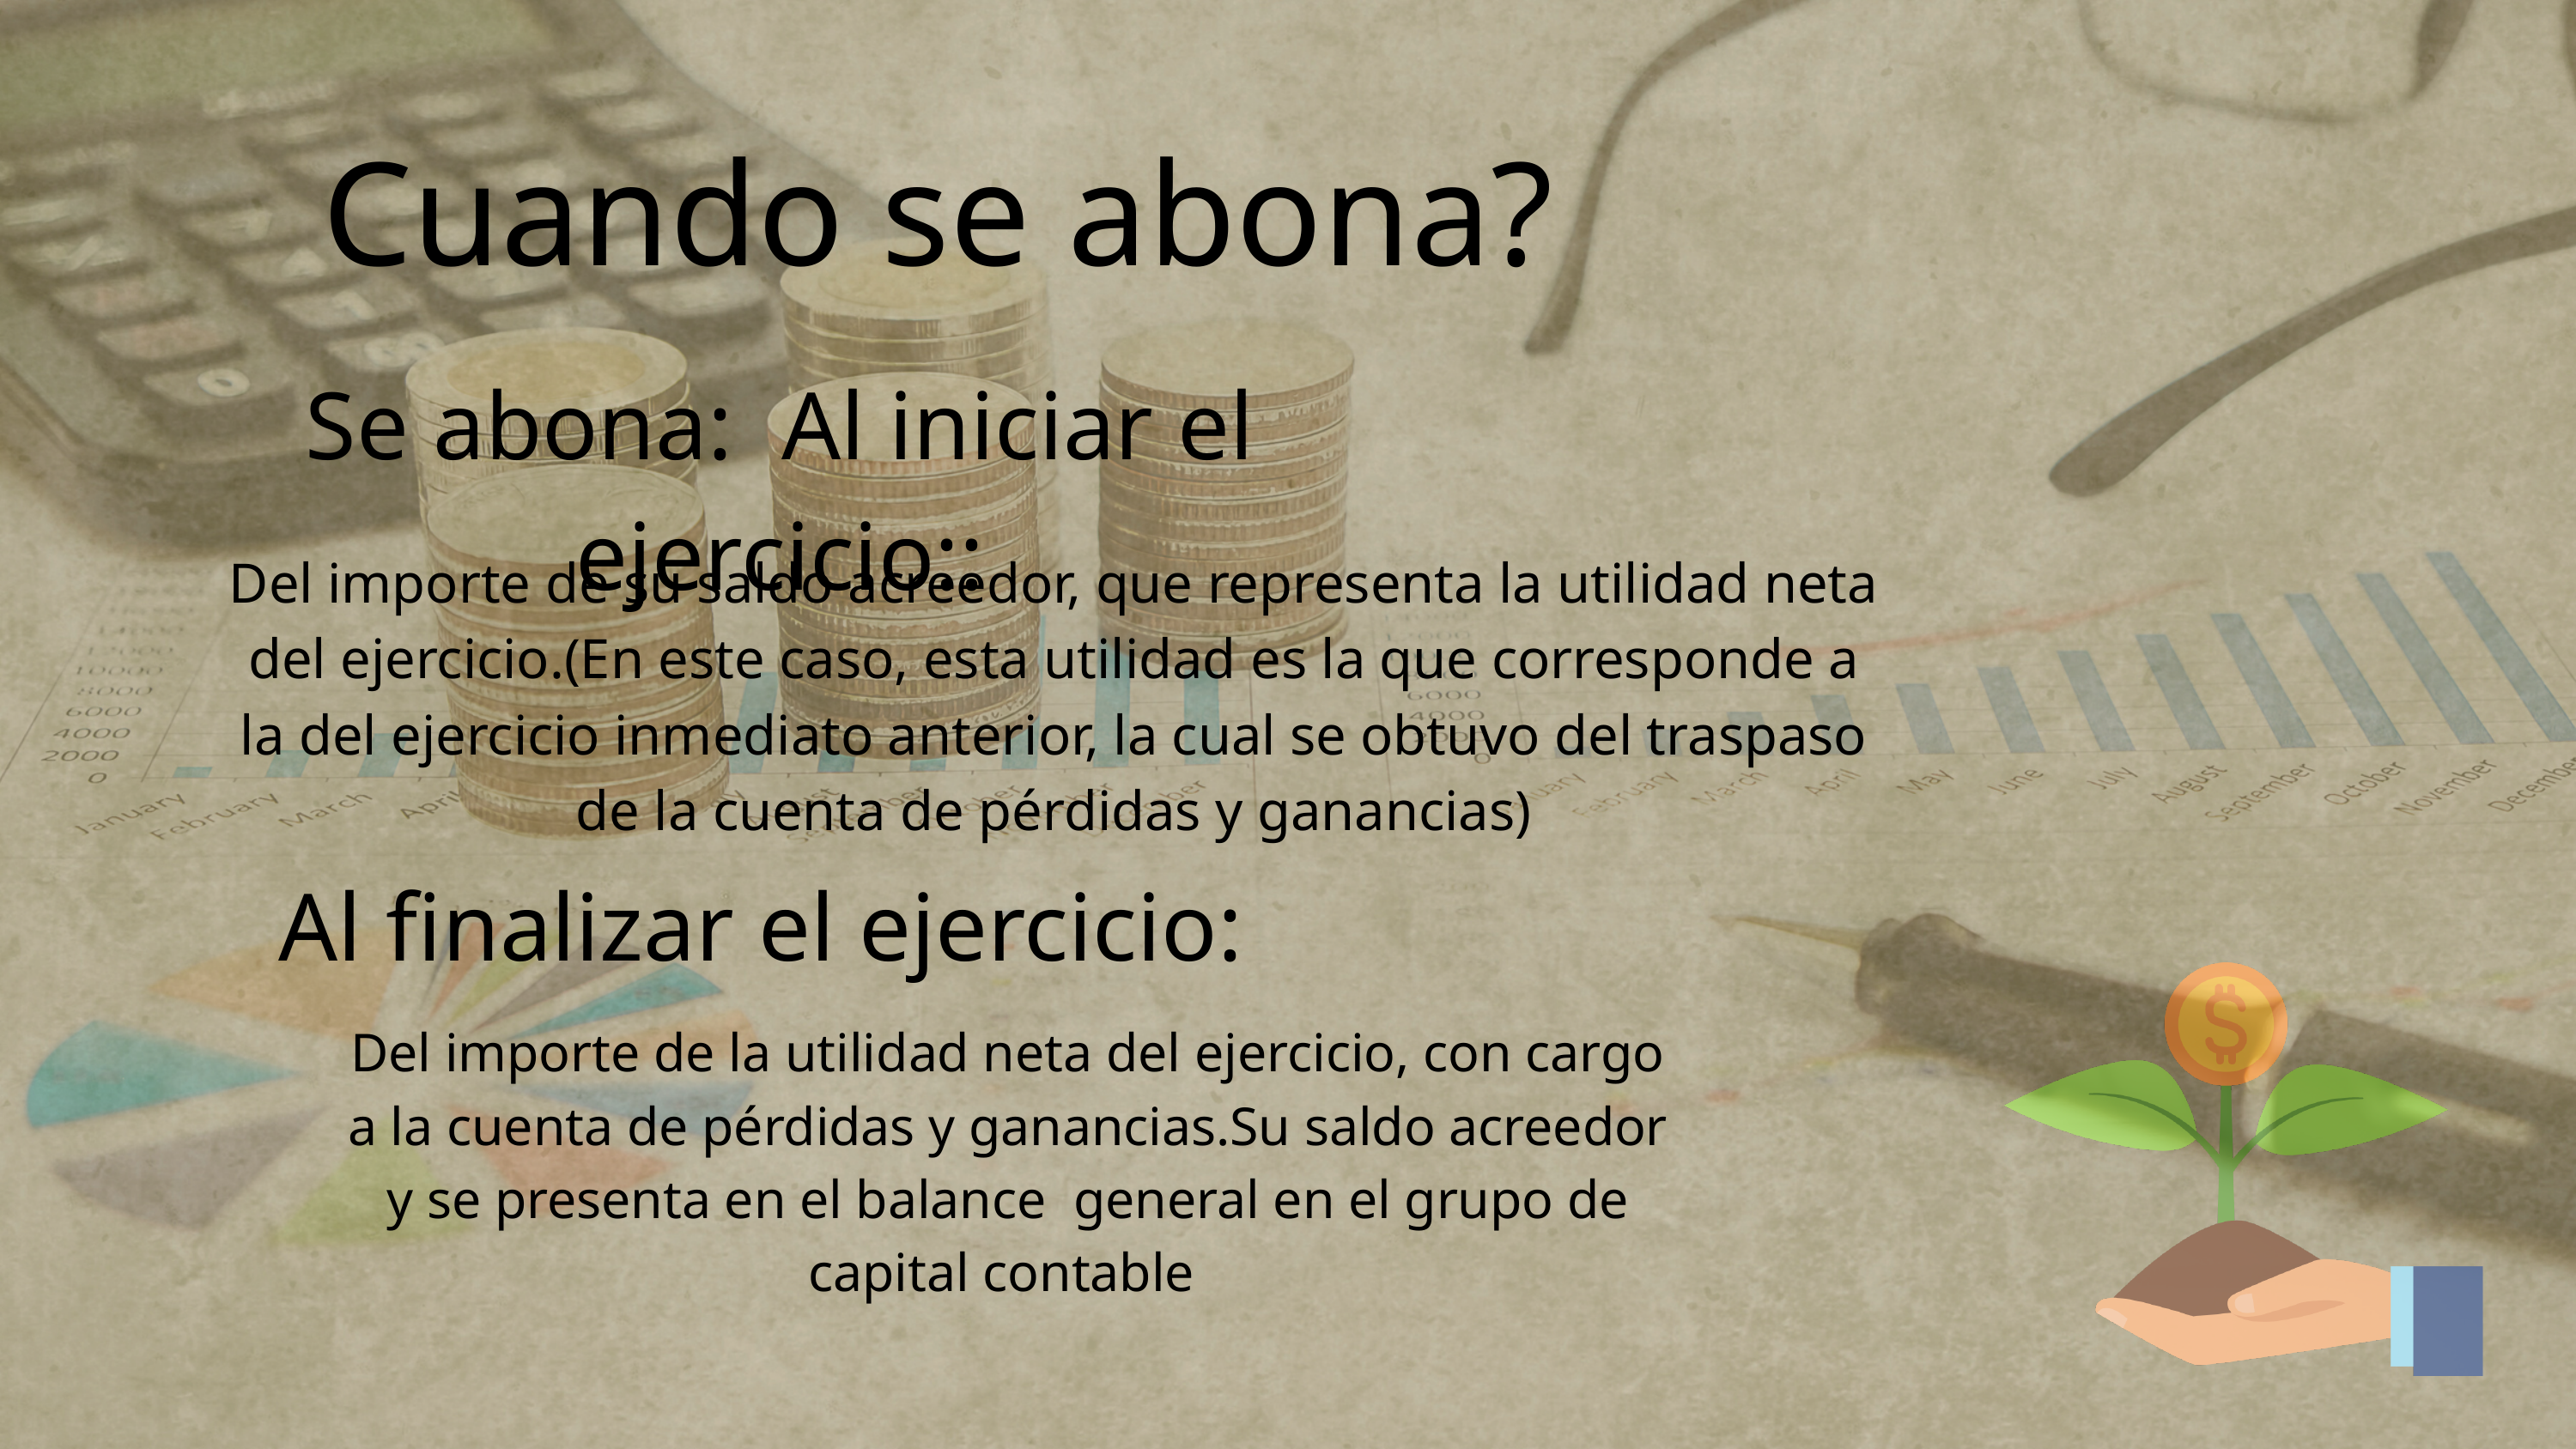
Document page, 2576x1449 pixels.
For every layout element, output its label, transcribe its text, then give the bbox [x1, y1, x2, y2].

text_box Del importe de su saldo acreedor, que representa la utilidad neta del ejercicio.(En este caso, esta utilidad es la que corresponde a la del ejercicio inmediato anterior, la cual se obtuvo del traspaso de la cuenta de pérdidas y ganancias) [225, 537, 1883, 842]
text_box Del importe de la utilidad neta del ejercicio, con cargo a la cuenta de pérdidas y ganancias.Su saldo acreedor y se presenta en el balance general en el grupo de capital contable [330, 1009, 1687, 1302]
text_box Cuando se abona? [225, 94, 1651, 294]
text_box Al finalizar el ejercicio: [229, 849, 1292, 980]
text_box [0, 0, 2576, 1449]
text_box Se abona: Al iniciar el ejercicio:: [147, 348, 1413, 609]
